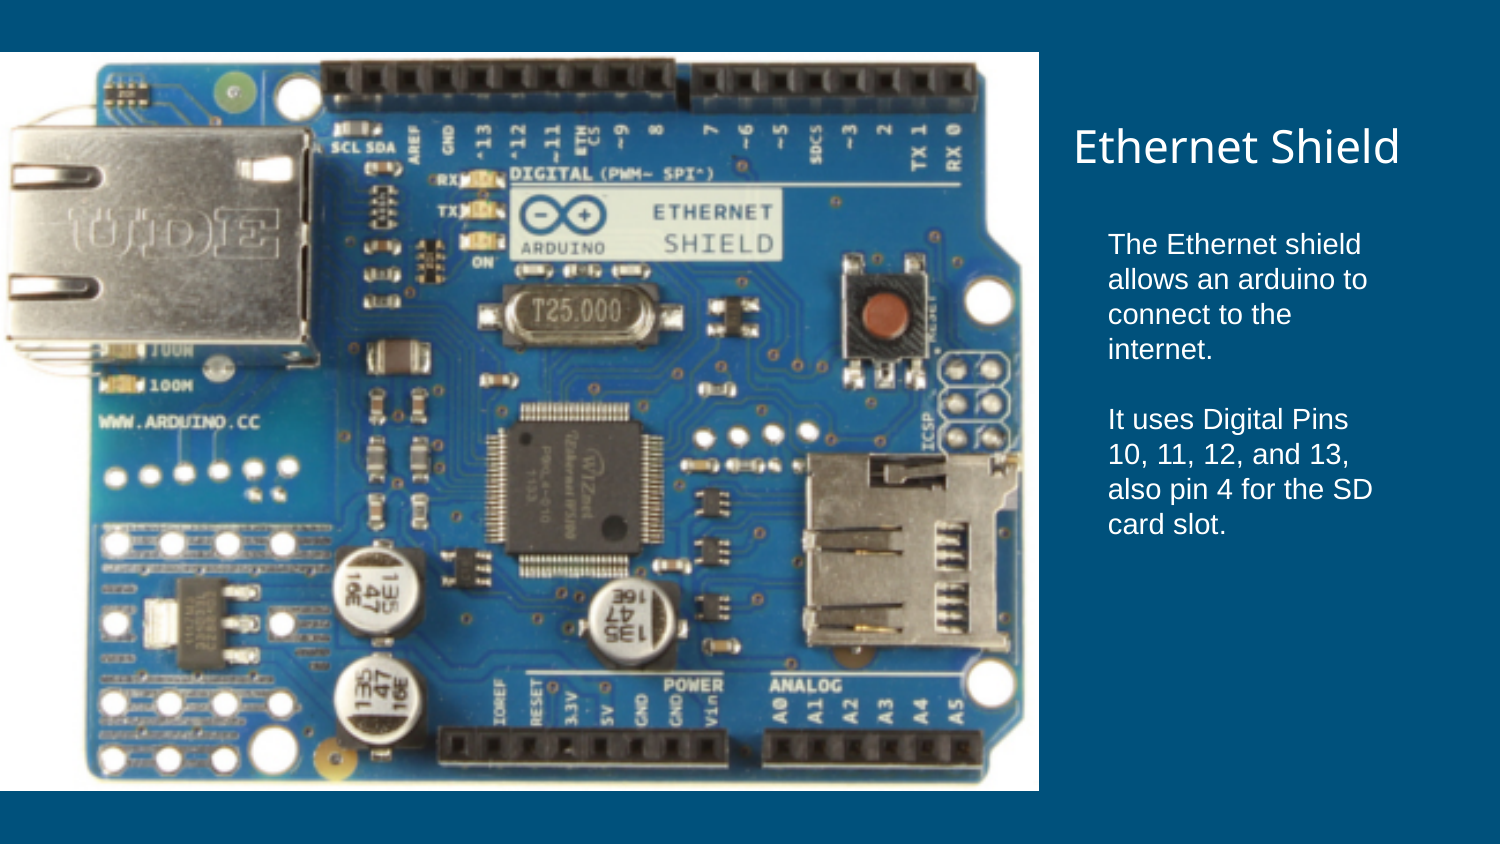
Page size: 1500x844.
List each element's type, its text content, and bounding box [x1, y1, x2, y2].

picture [0, 53, 1038, 790]
title Ethernet Shield [1057, 75, 1437, 188]
text_box The Ethernet shield allows an arduino to connect to the internet. It uses Digital Pins 10, 11, 12, and 13, also pin 4 for the SD card slot. [1092, 210, 1407, 774]
